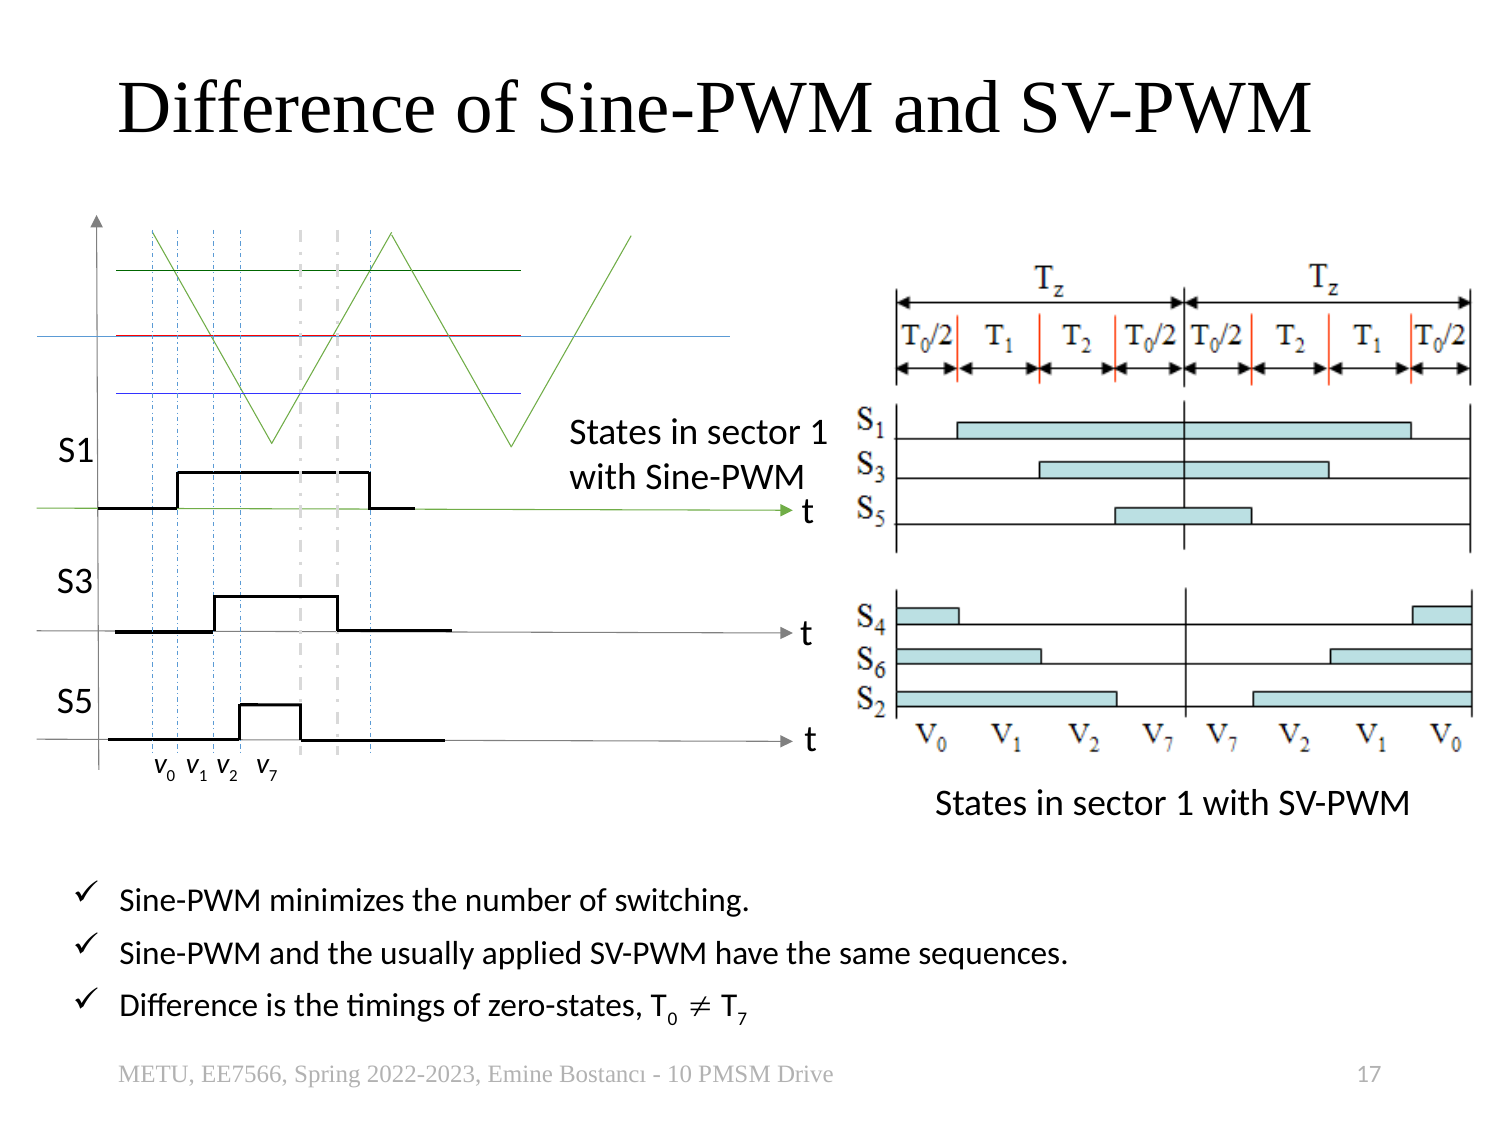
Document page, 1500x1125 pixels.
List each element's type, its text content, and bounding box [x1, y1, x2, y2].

slide_number 17 [1322, 1042, 1397, 1103]
text_box States in sector 1 with SV-PWM [920, 770, 1435, 831]
text_box Difference of Sine-PWM and SV-PWM [103, 59, 1420, 178]
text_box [36, 214, 857, 788]
text_box Sine-PWM minimizes the number of switching. Sine-PWM and the usually applied SV-PWM have the same sequences. Difference is the timings of zero-states, T0 T7 [57, 871, 1085, 1037]
footer METU, EE7566, Spring 2022-2023, Emine Bostancı - 10 PMSM Drive [103, 1042, 1307, 1103]
picture [857, 261, 1477, 755]
